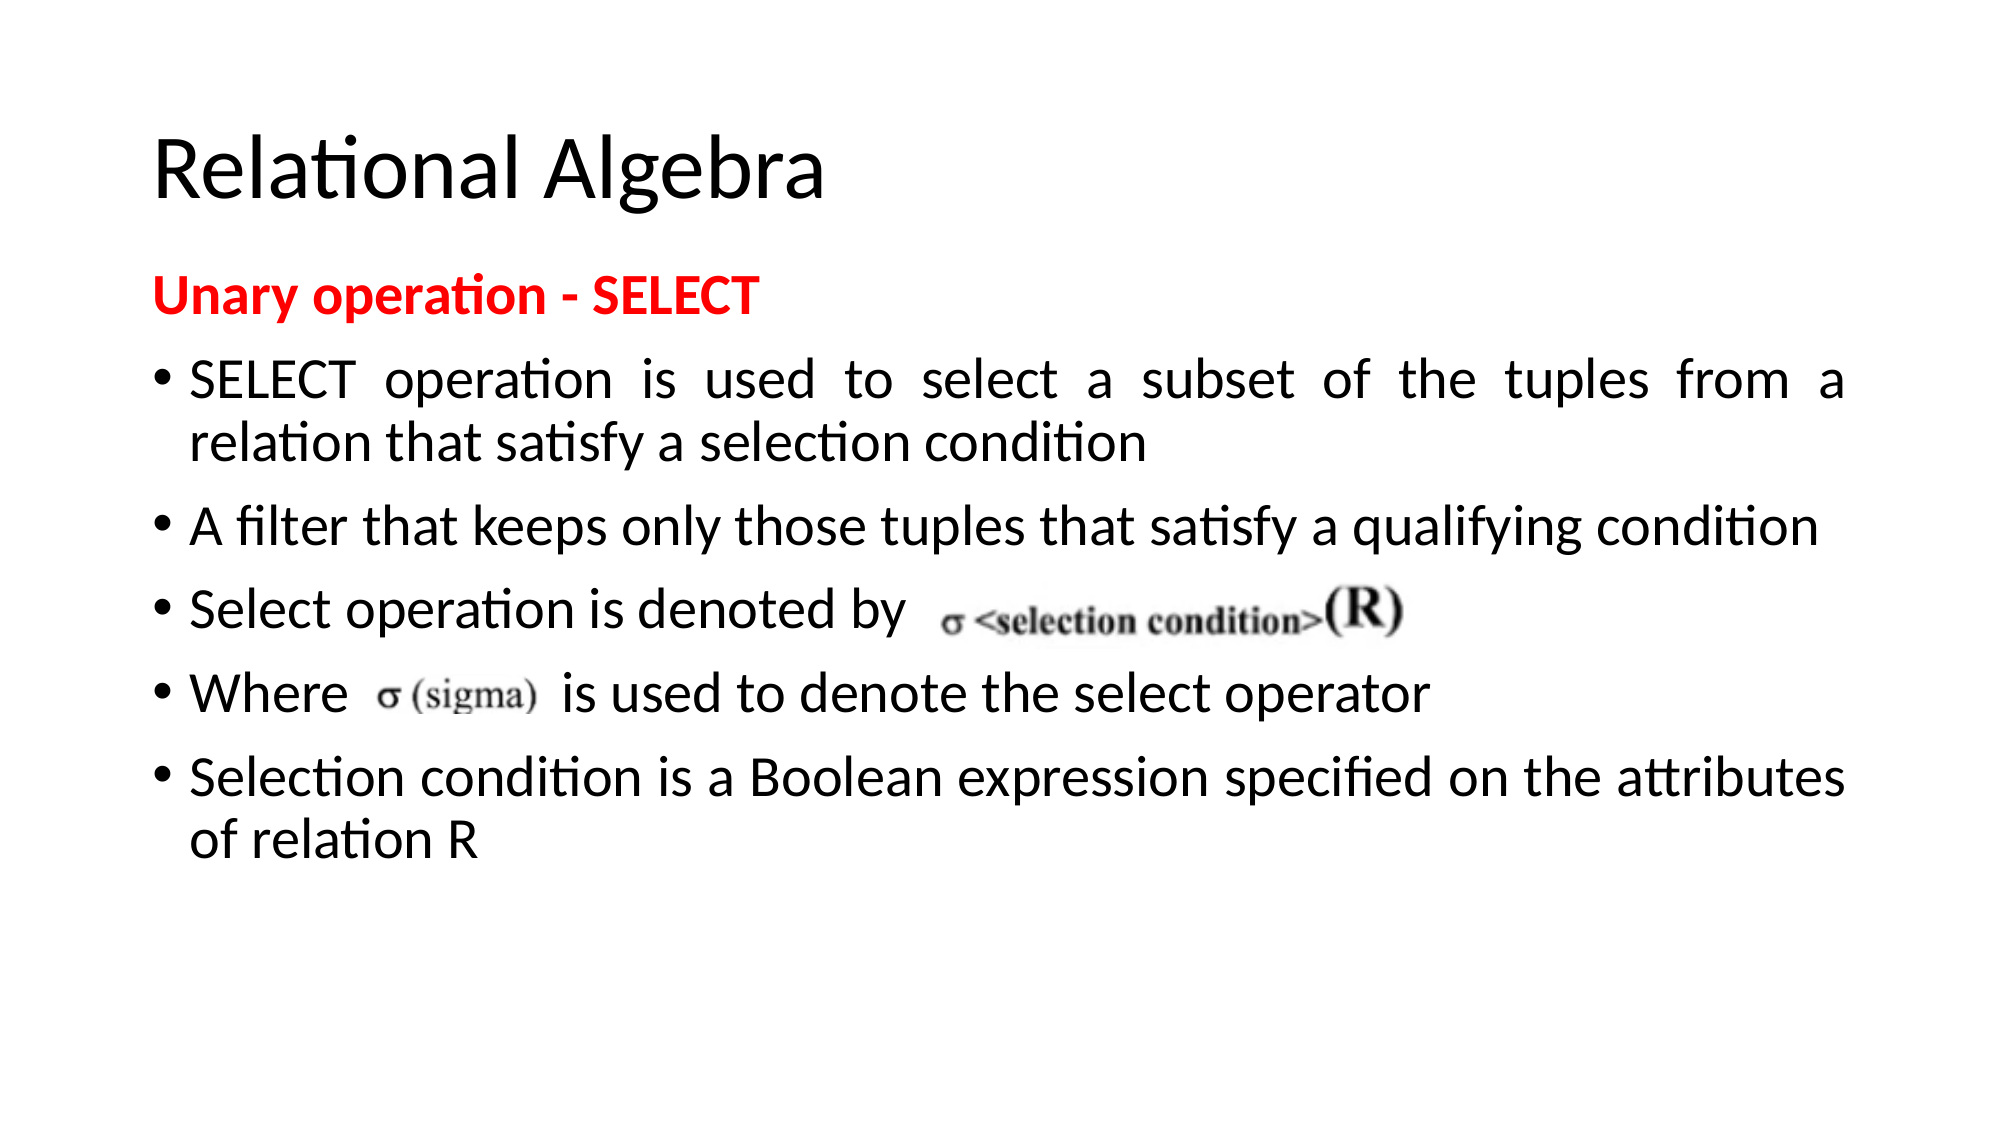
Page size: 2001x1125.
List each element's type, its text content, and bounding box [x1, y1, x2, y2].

title Relational Algebra [137, 59, 1863, 257]
list Unary operation - SELECT SELECT operation is used to select a subset of the tuples from a relation that satisfy a selection condition A filter that keeps only those tuples that satisfy a qualifying condition Select operation is denoted by Where is used to denote the select operator Selection condition is a Boolean expression specified on the attributes of relation R [137, 257, 1863, 1093]
picture [372, 673, 546, 714]
picture [936, 581, 1426, 649]
